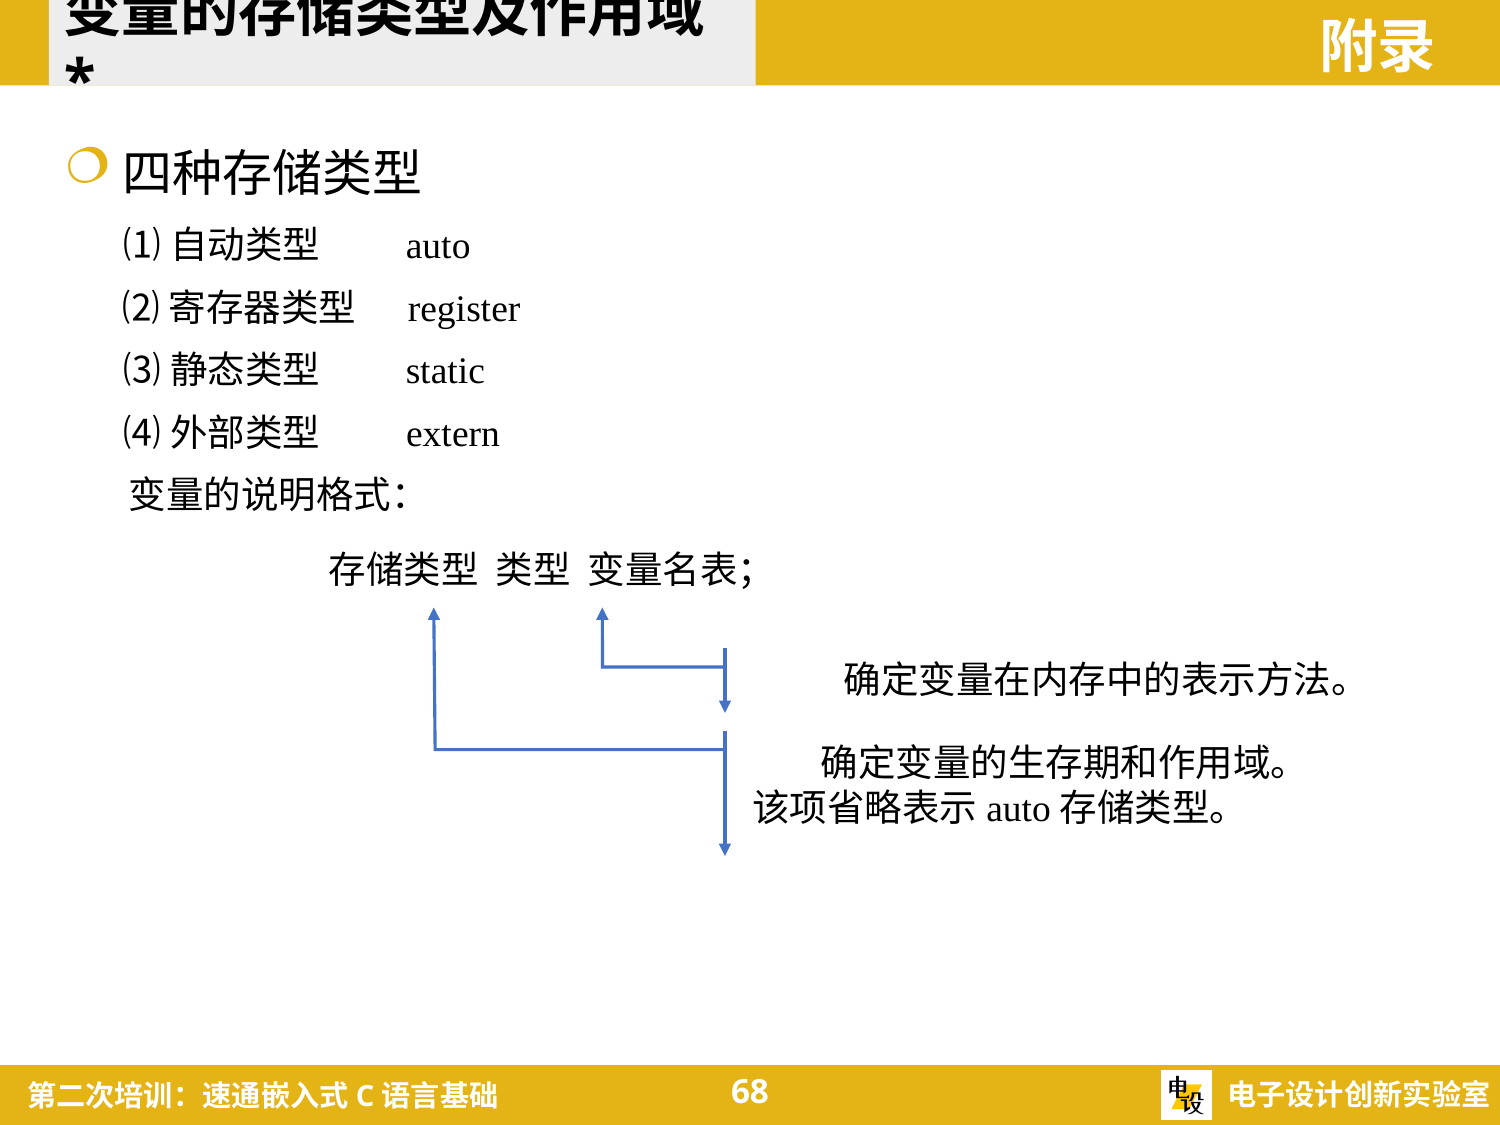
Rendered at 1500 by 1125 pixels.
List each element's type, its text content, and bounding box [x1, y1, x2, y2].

text_box ⑴自动类型 auto [109, 213, 486, 274]
slide_number 68 [657, 1063, 843, 1124]
list 变量的存储类型及作用域* [47, 0, 757, 87]
text_box 变量的说明格式： [113, 462, 444, 524]
text_box ⑵寄存器类型 register [107, 276, 536, 337]
text_box ⑷外部类型 extern [109, 401, 515, 462]
text_box 确定变量在内存中的表示方法。 [596, 607, 732, 713]
text_box ⑶静态类型 static [109, 338, 501, 399]
list 附录 [757, 9, 1451, 80]
picture [1161, 1070, 1212, 1120]
text_box 存储类型 类型 变量名表； [314, 537, 791, 599]
list 四种存储类型 [48, 127, 1451, 214]
text_box 确定变量在内存中的表示方法。 [737, 648, 1475, 713]
text_box 确定变量的生存期和作用域。 该项省略表示auto存储类型。 [427, 607, 732, 856]
text_box 确定变量的生存期和作用域。 该项省略表示auto存储类型。 [737, 731, 1500, 856]
